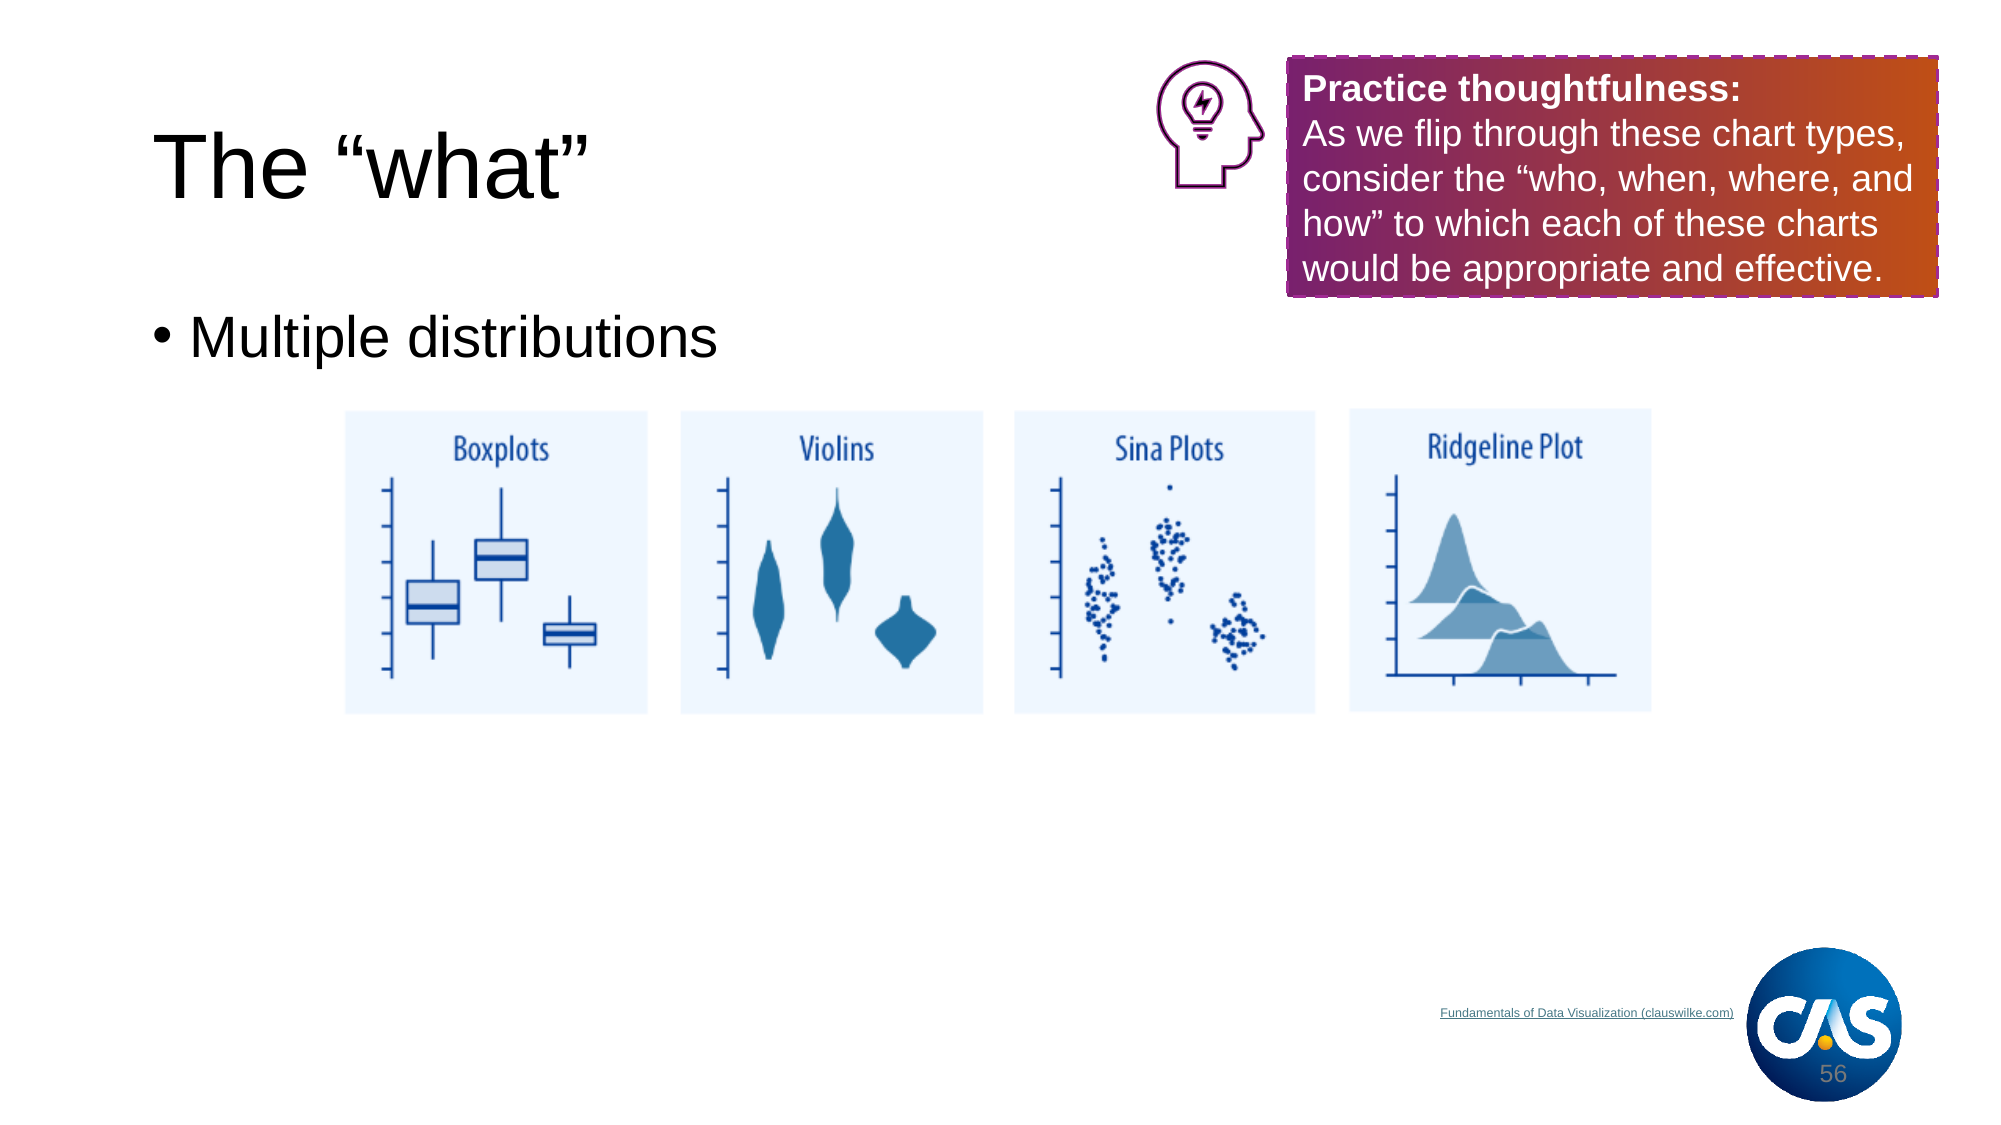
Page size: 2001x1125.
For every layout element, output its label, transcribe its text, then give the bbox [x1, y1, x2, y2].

picture [1742, 943, 1906, 1106]
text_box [338, 404, 1662, 721]
title The “what” [137, 59, 1134, 278]
text_box Fundamentals of Data Visualization (clauswilke.com) [1425, 997, 1774, 1028]
list Multiple distributions [137, 299, 1863, 1014]
slide_number 56 [1412, 1042, 1863, 1103]
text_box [1134, 52, 1938, 300]
